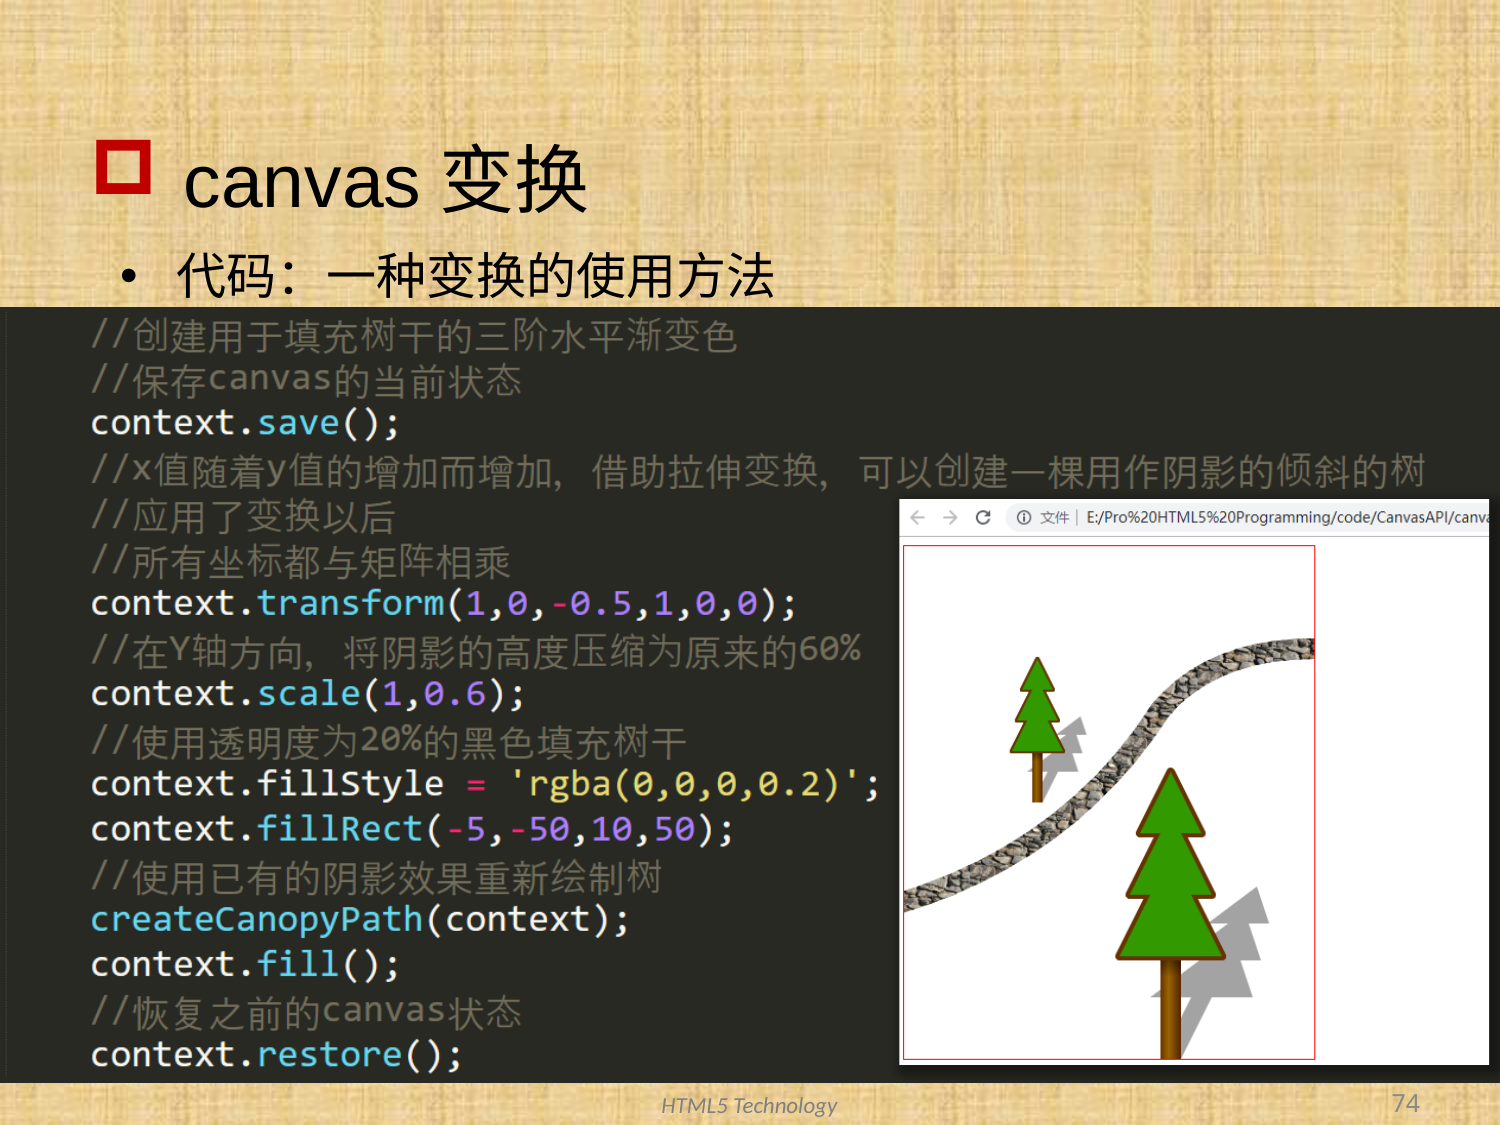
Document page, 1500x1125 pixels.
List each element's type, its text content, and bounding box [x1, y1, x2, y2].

text_box 代码：一种变换的使用方法 [105, 228, 1466, 305]
footer HTML5 Technology [482, 1091, 1017, 1125]
title canvas变换 [75, 124, 1478, 271]
picture [0, 0, 1500, 1125]
slide_number 74 [1097, 1091, 1436, 1125]
